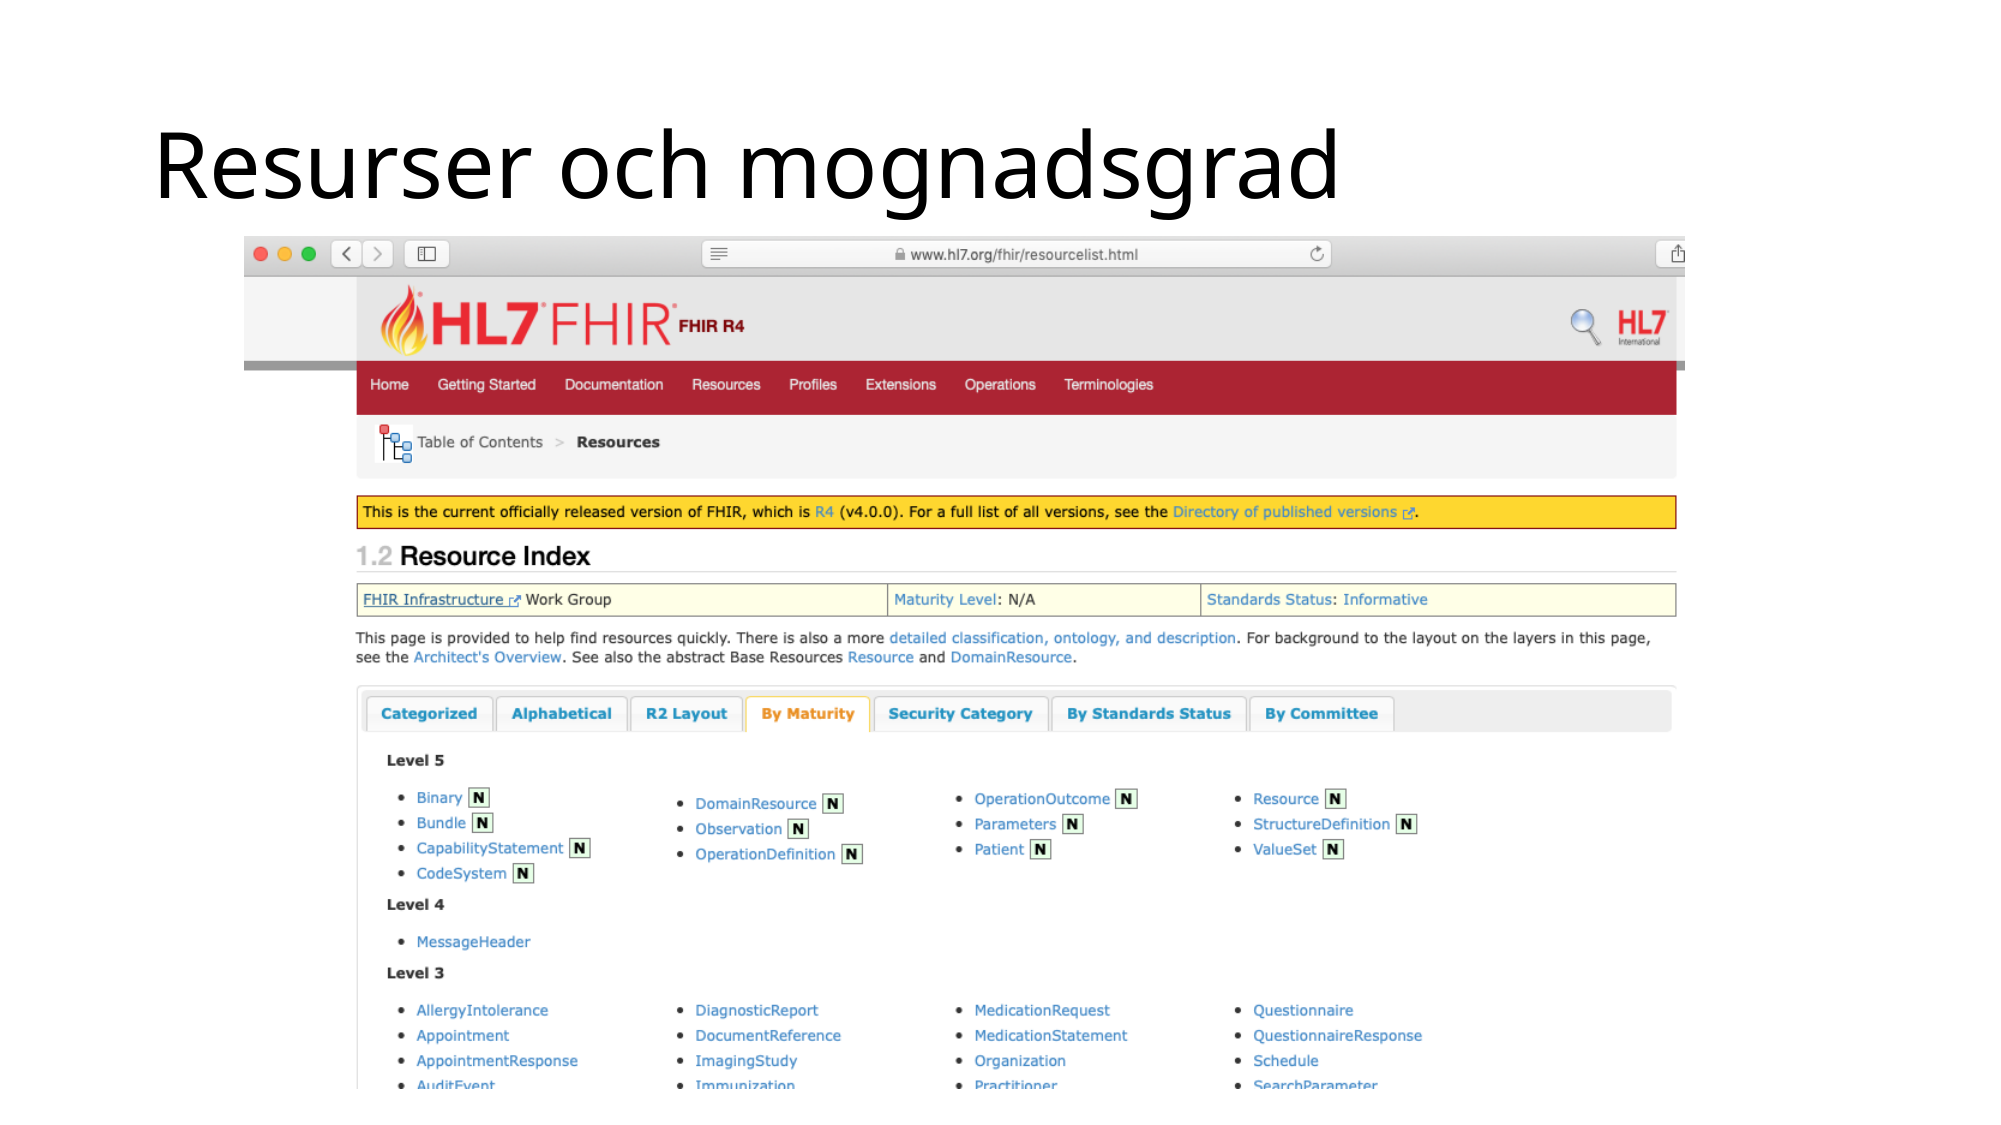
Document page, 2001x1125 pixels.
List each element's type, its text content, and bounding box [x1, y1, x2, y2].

title Resurser och mognadsgrad [137, 59, 1863, 278]
picture [244, 236, 1685, 1089]
